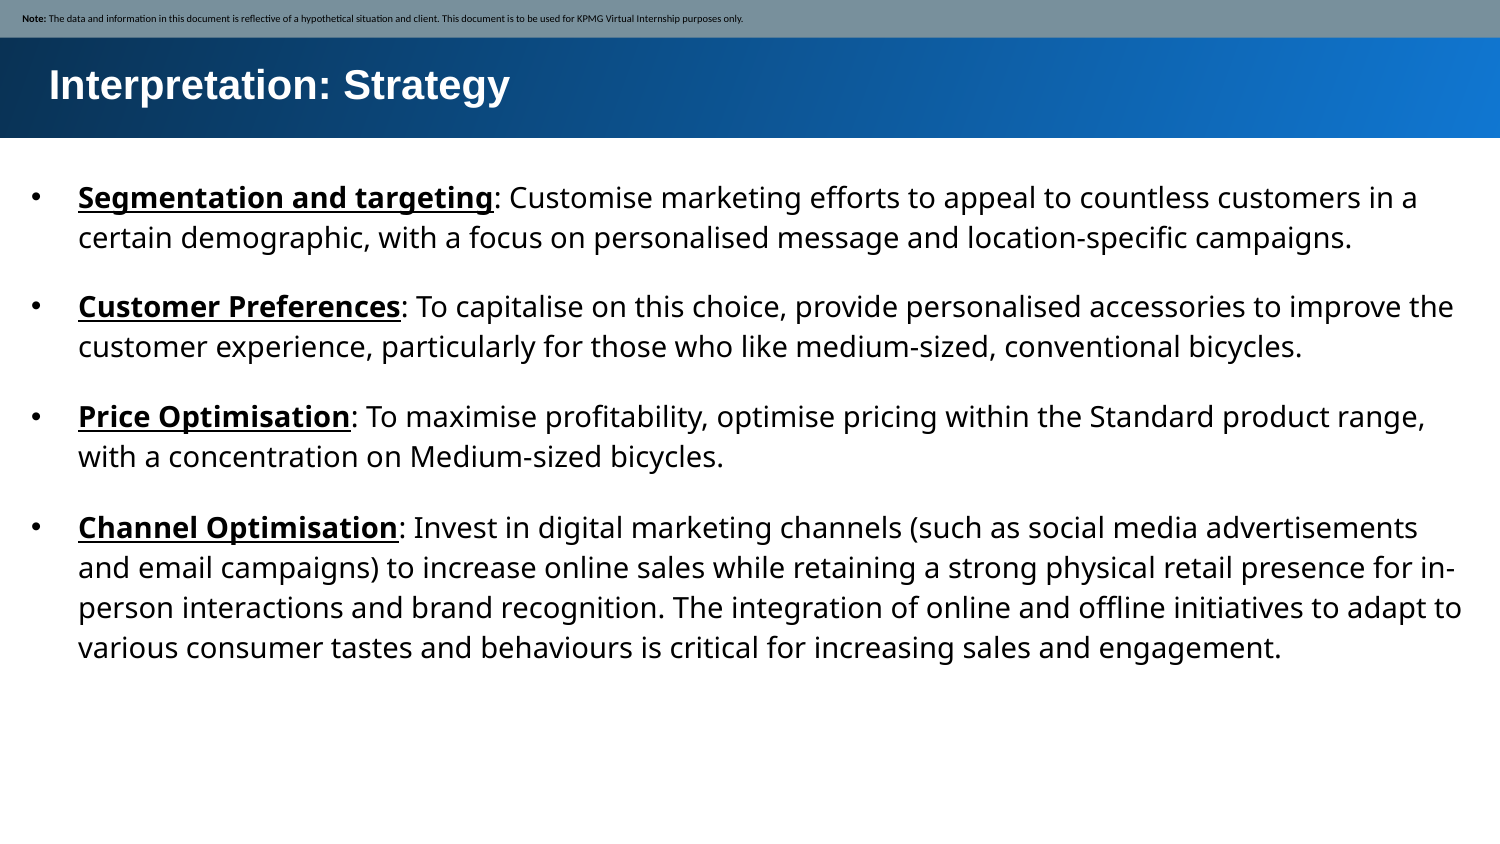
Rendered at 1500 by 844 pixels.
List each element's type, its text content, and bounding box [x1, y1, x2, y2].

text_box Segmentation and targeting: Customise marketing efforts to appeal to countless customers in a certain demographic, with a focus on personalised message and location-specific campaigns. Customer Preferences: To capitalise on this choice, provide personalised accessories to improve the customer experience, particularly for those who like medium-sized, conventional bicycles. Price Optimisation: To maximise profitability, optimise pricing within the Standard product range, with a concentration on Medium-sized bicycles. Channel Optimisation: Invest in digital marketing channels (such as social media advertisements and email campaigns) to increase online sales while retaining a strong physical retail presence for in-person interactions and brand recognition. The integration of online and offline initiatives to adapt to various consumer tastes and behaviours is critical for increasing sales and engagement. [16, 159, 1483, 680]
text_box [0, 38, 1500, 138]
text_box Note: The data and information in this document is reflective of a hypothetical situation and client. This document is to be used for KPMG Virtual Internship purposes only. [0, 0, 1500, 38]
text_box Interpretation: Strategy [33, 43, 1439, 124]
